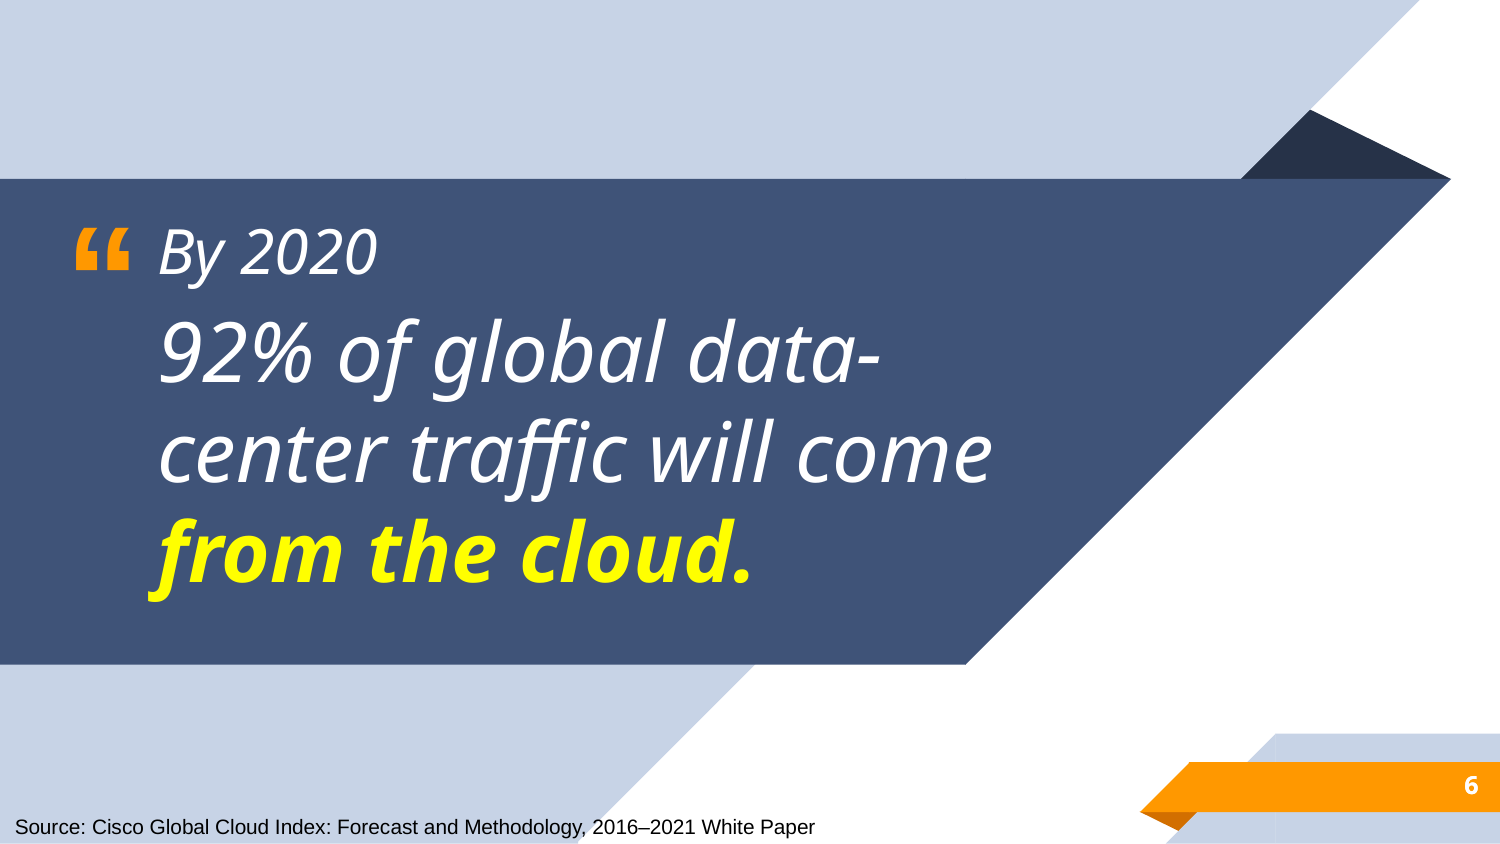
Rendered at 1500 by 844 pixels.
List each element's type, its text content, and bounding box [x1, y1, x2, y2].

text_box Source: Cisco Global Cloud Index: Forecast and Methodology, 2016–2021 White Paper [0, 805, 972, 844]
slide_number 6 [1249, 760, 1494, 813]
list By 2020 92% of global data-center traffic will come from the cloud. [136, 197, 1040, 648]
